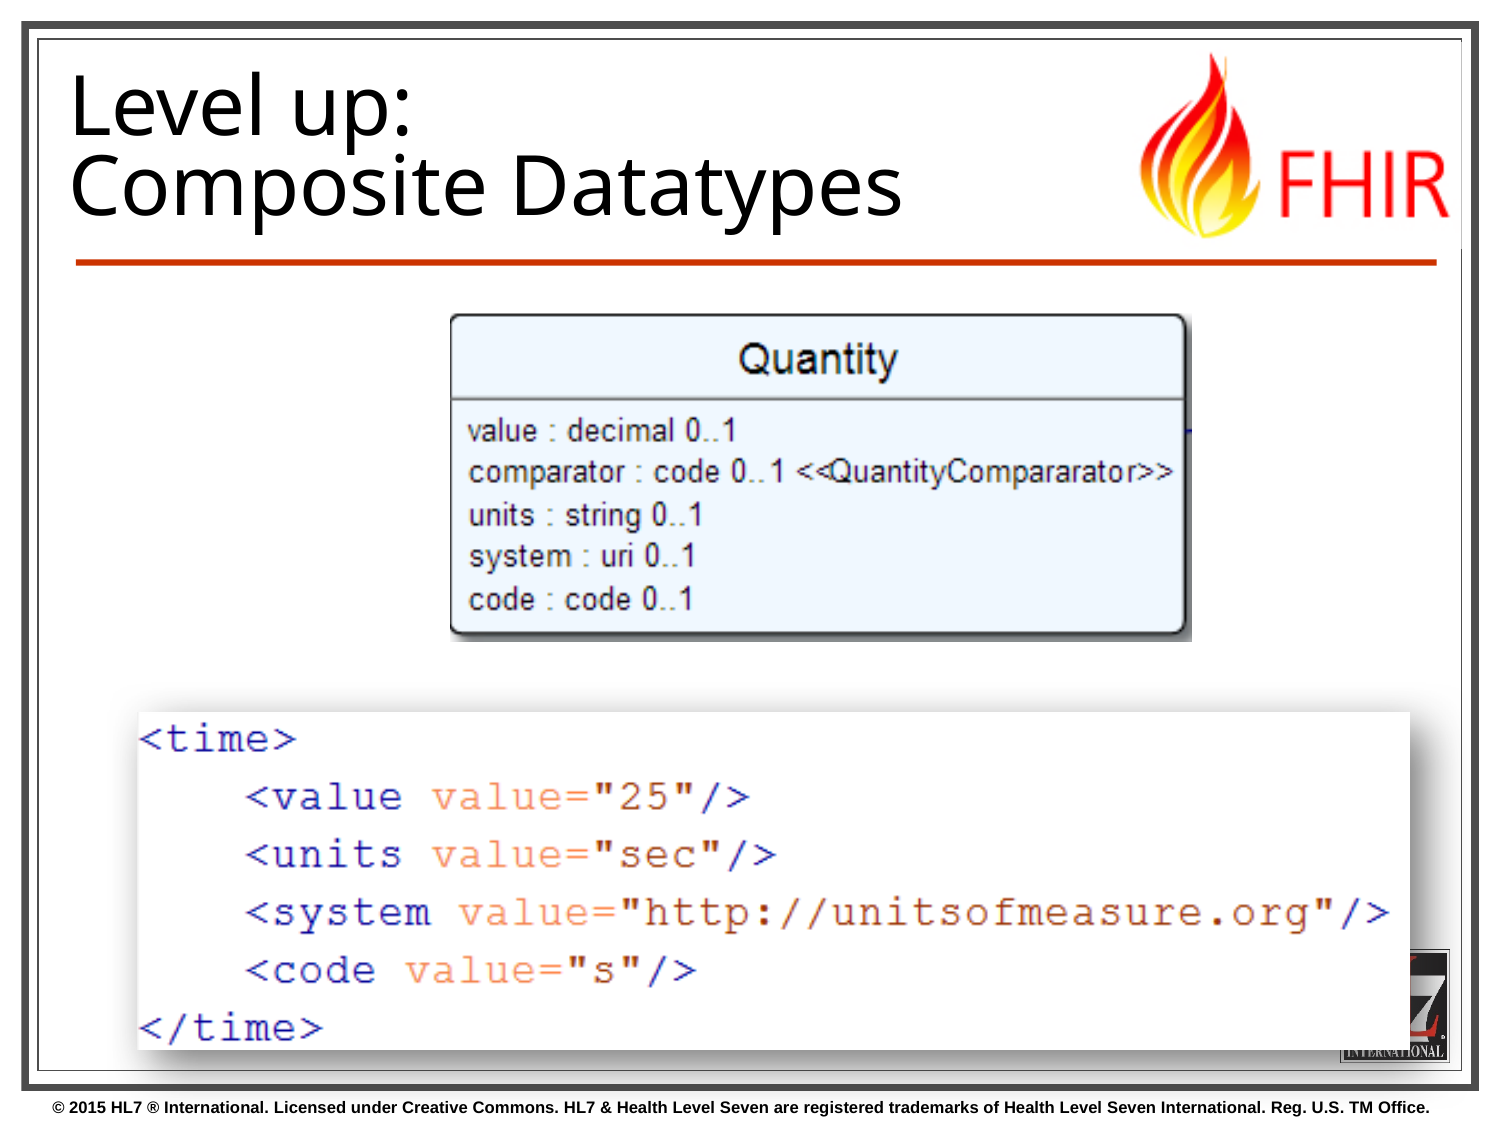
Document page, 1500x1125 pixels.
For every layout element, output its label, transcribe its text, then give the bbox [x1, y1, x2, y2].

picture [1402, 949, 1450, 1063]
picture [1128, 42, 1462, 249]
title Level up: Composite Datatypes [53, 54, 1128, 249]
picture [137, 712, 1410, 1051]
picture [449, 312, 1192, 642]
